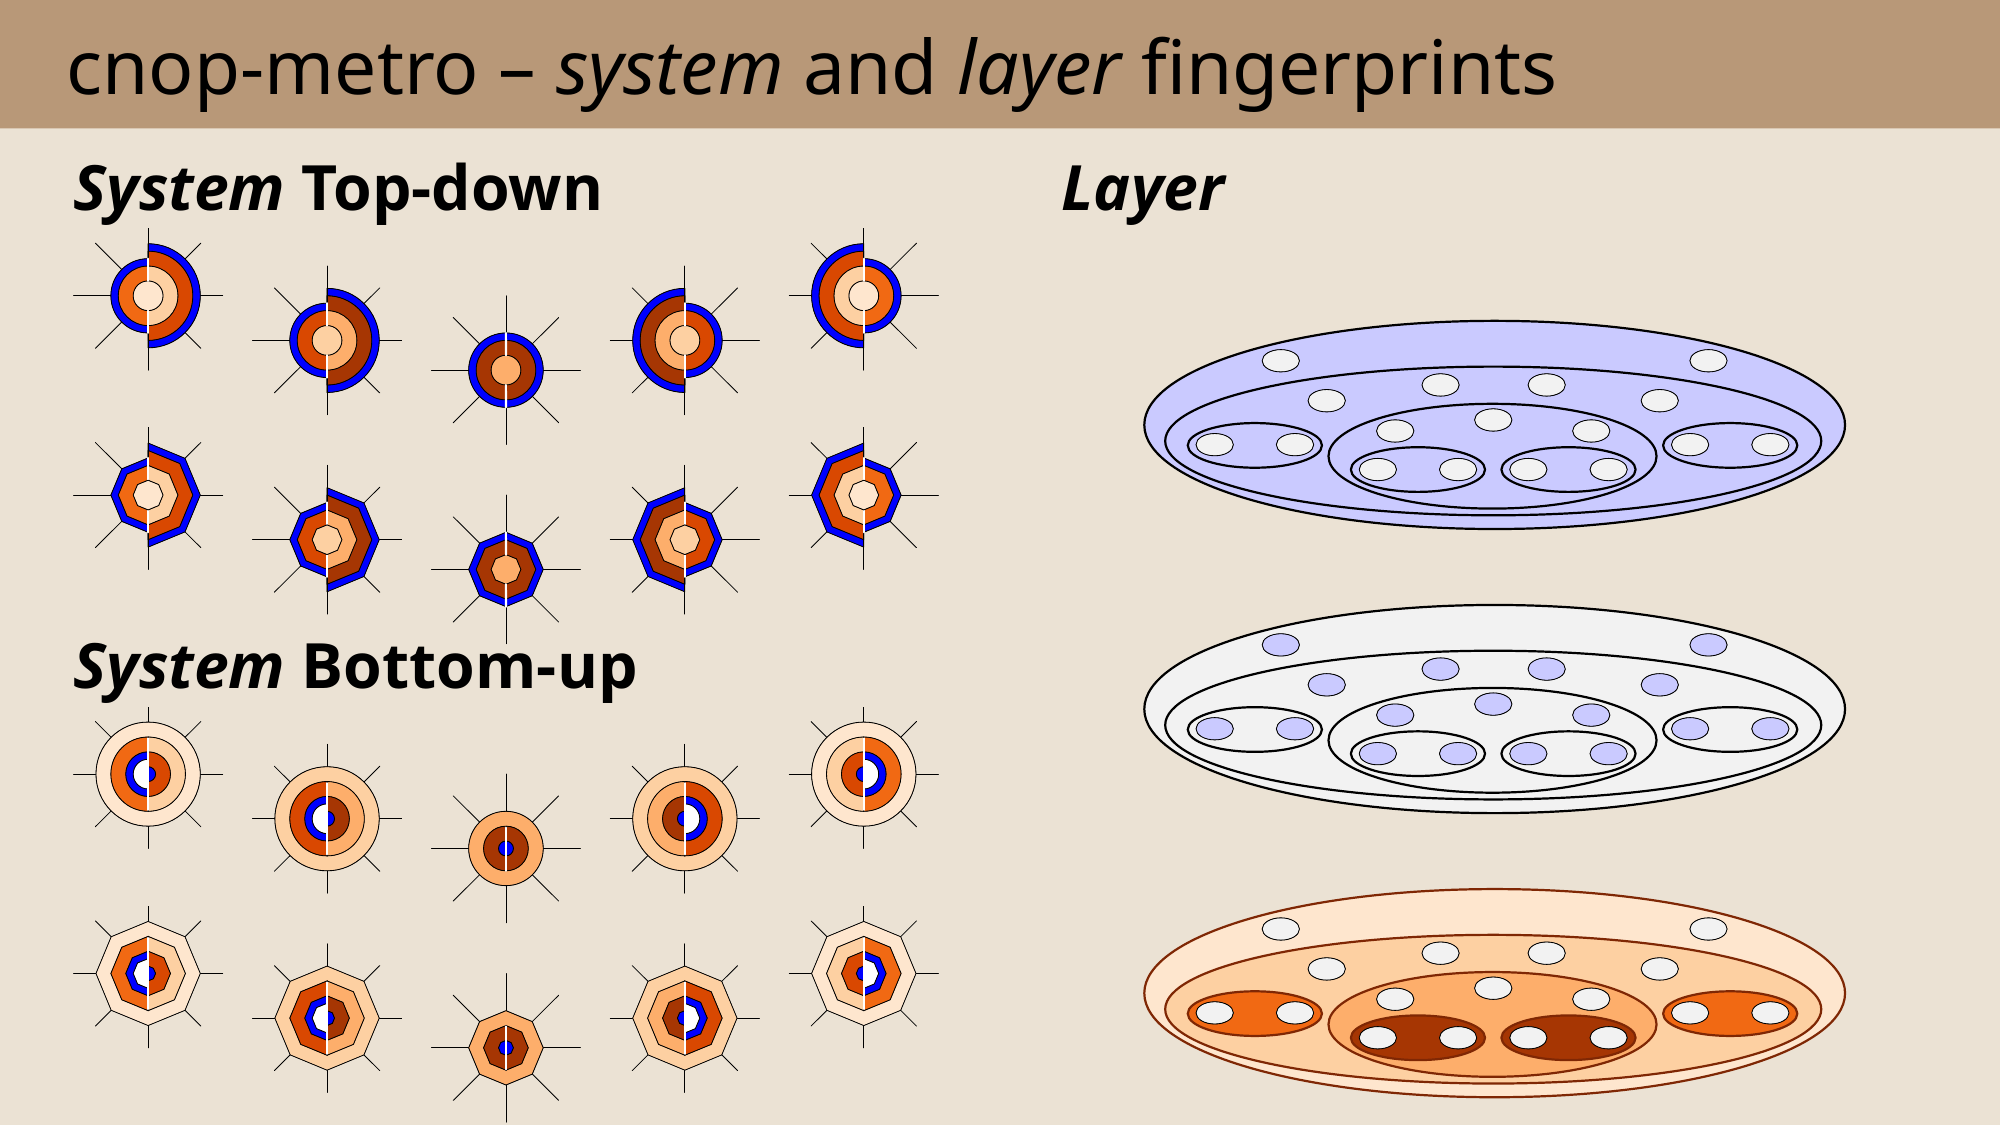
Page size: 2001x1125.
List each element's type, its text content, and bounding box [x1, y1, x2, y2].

title cnop-metro – system and layer fingerprints [0, 0, 2000, 129]
list System Top-down [58, 148, 956, 228]
picture [58, 228, 957, 654]
picture [58, 706, 957, 1125]
list Layer [1046, 148, 1945, 256]
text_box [1046, 313, 1945, 540]
list System Bottom-up [58, 654, 956, 706]
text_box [1046, 597, 1945, 824]
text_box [1046, 881, 1945, 1108]
